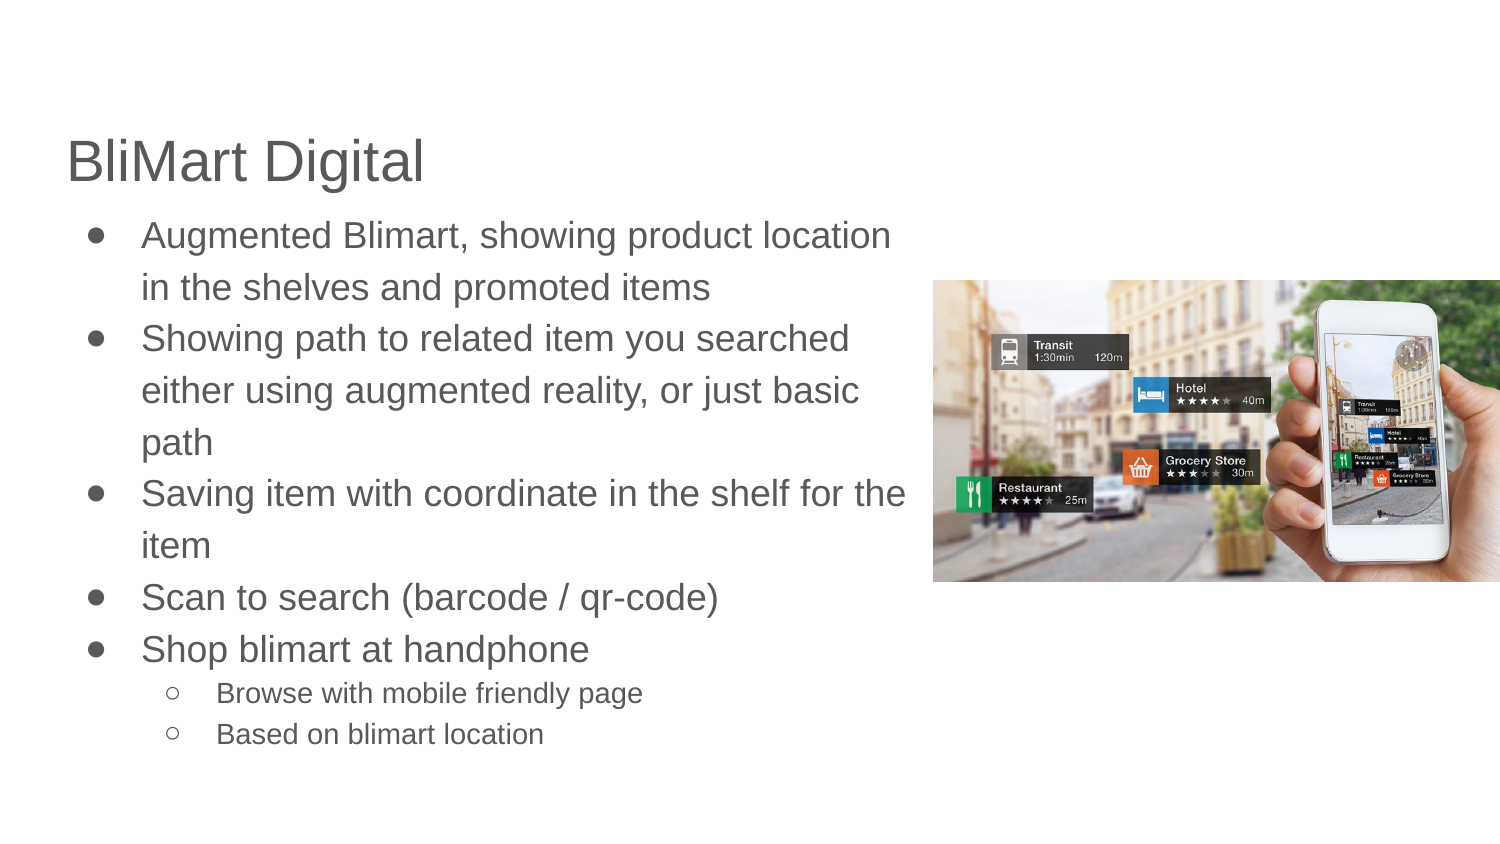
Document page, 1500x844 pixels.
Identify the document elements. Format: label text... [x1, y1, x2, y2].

title BliMart Digital [51, 72, 1449, 167]
list Augmented Blimart, showing product location in the shelves and promoted items Showing path to related item you searched either using augmented reality, or just basic path Saving item with coordinate in the shelf for the item Scan to search (barcode / qr-code) Shop blimart at handphone Browse with mobile friendly page Based on blimart location [51, 189, 934, 750]
picture [932, 279, 1500, 582]
